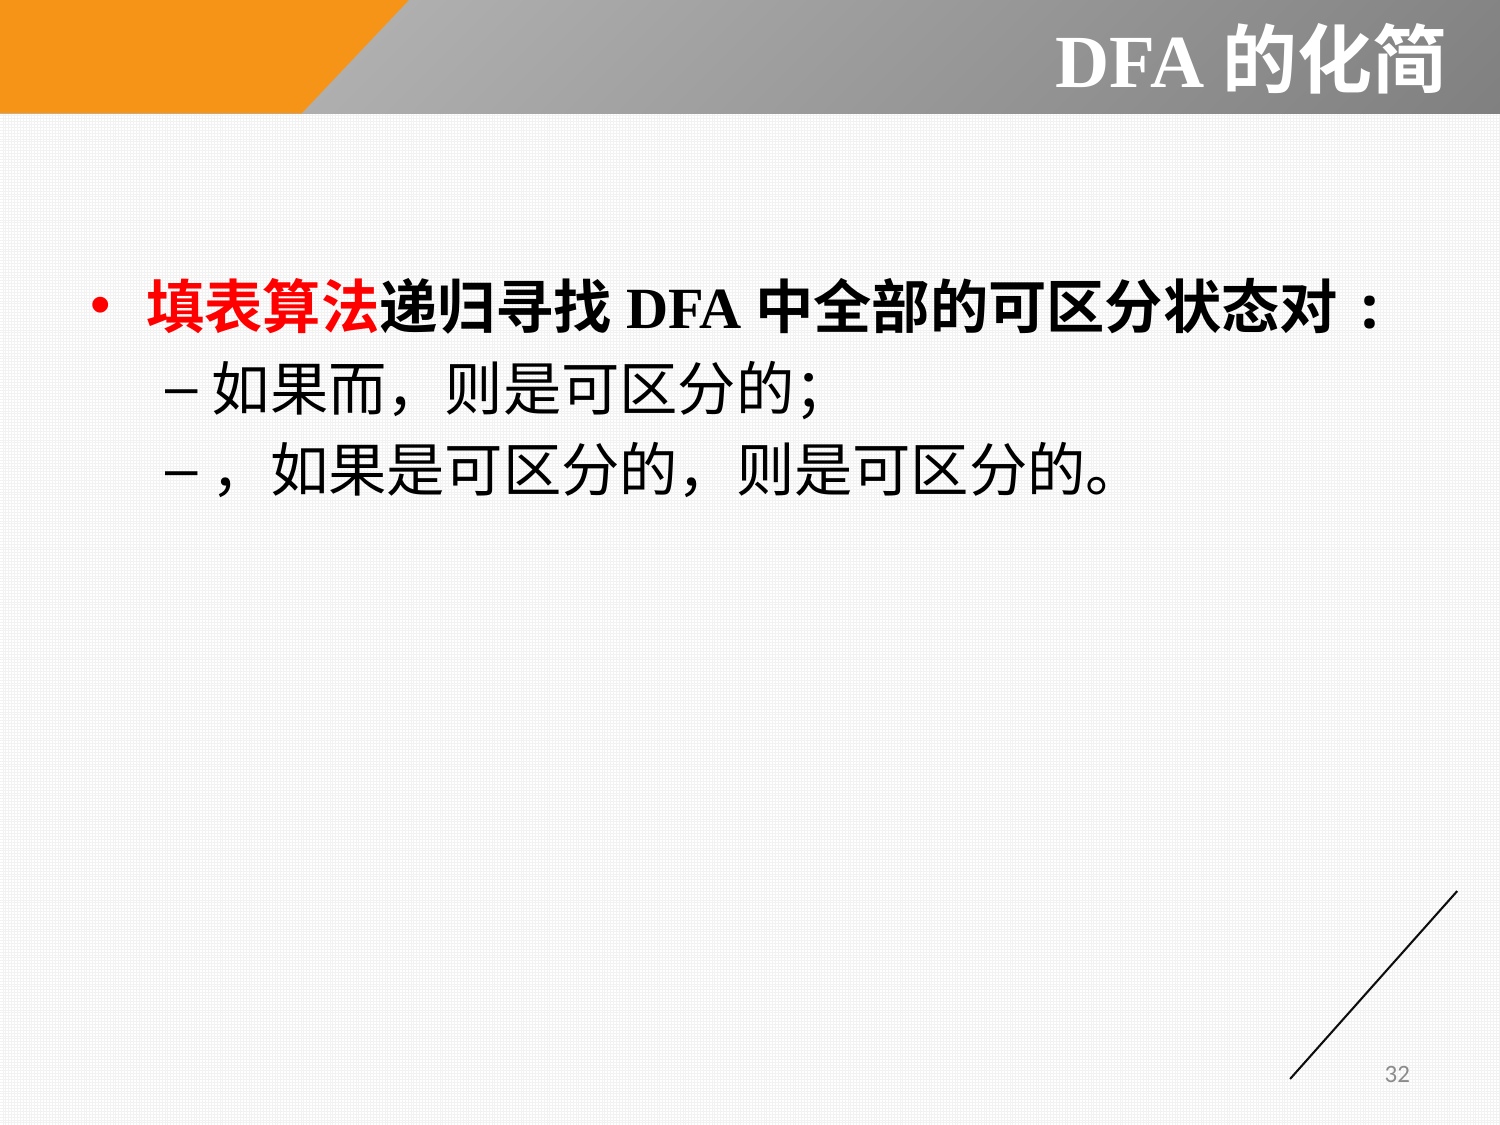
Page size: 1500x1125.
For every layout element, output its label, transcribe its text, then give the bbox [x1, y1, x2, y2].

title DFA的化简 [112, 24, 1463, 90]
slide_number 32 [1074, 1042, 1425, 1103]
